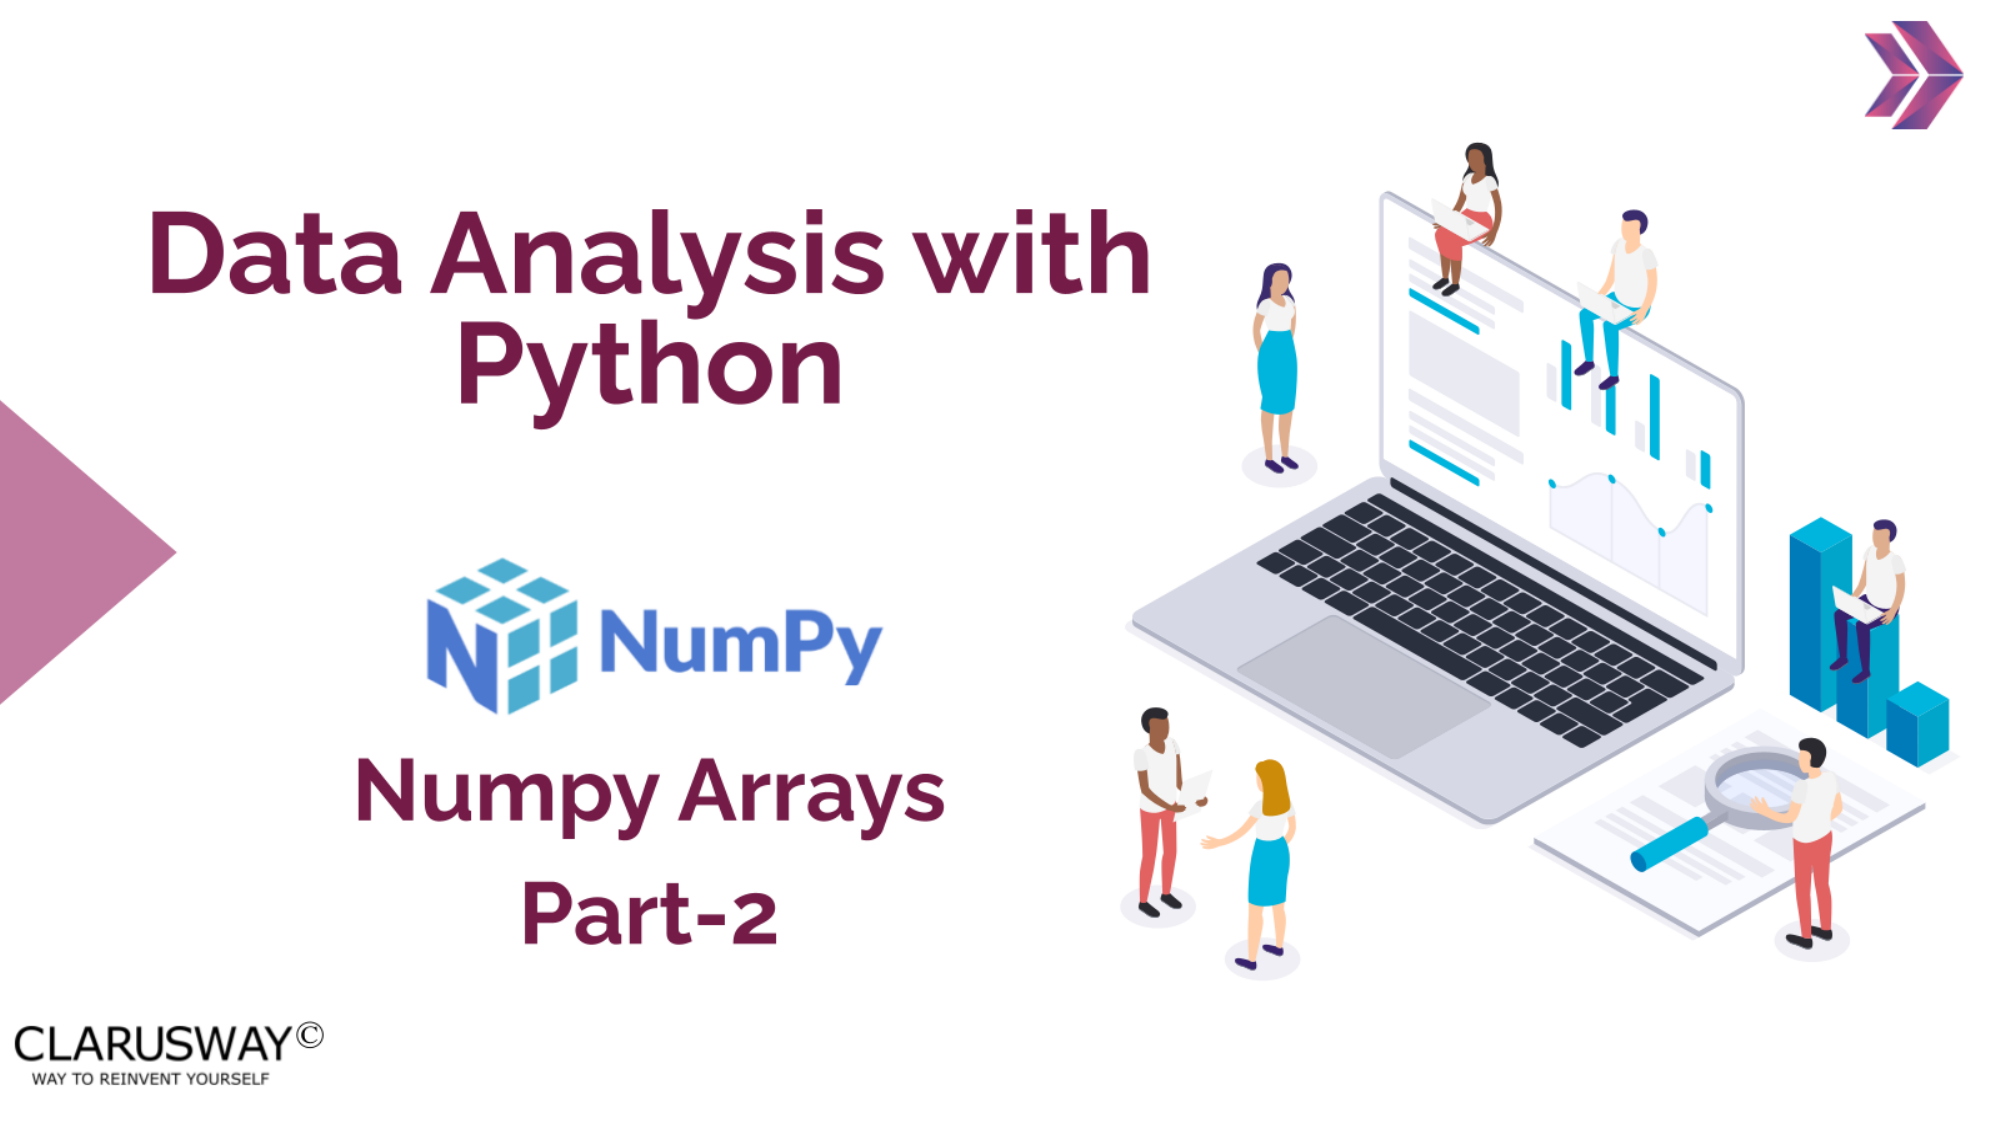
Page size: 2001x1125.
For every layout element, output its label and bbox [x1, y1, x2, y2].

list [0, 0, 2000, 1106]
